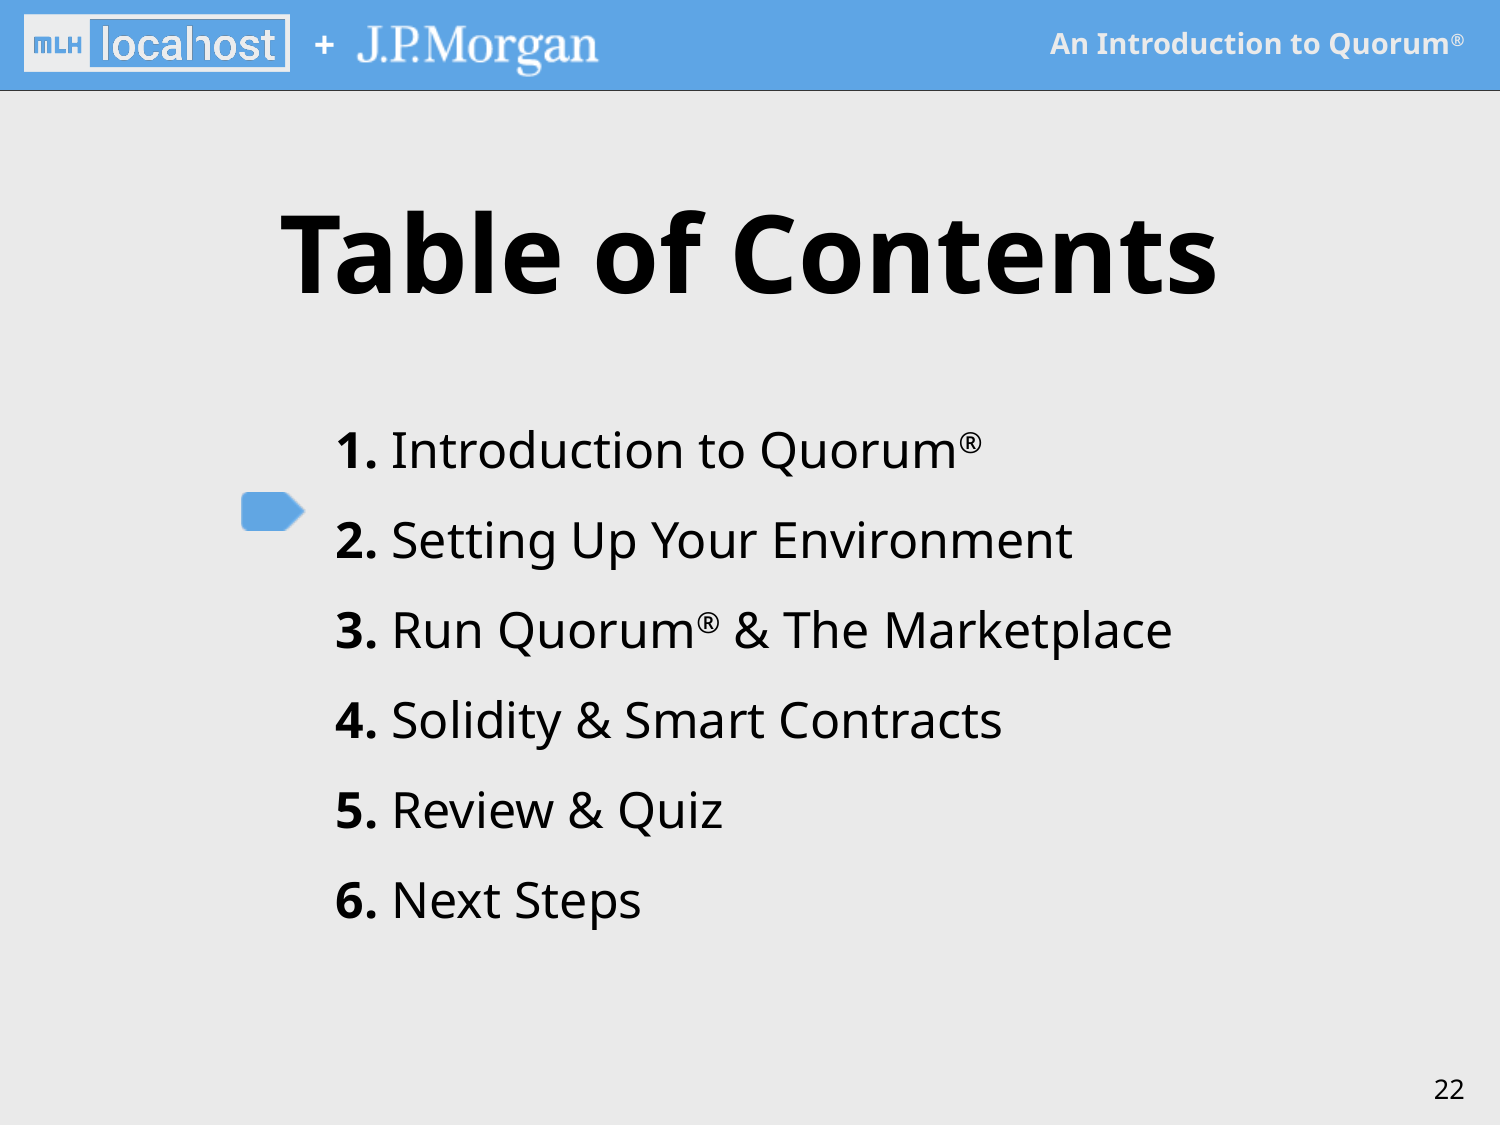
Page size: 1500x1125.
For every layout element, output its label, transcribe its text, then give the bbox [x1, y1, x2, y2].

picture [240, 492, 306, 531]
picture [333, 7, 625, 79]
picture [24, 14, 290, 72]
slide_number ‹#› [1389, 1057, 1480, 1125]
